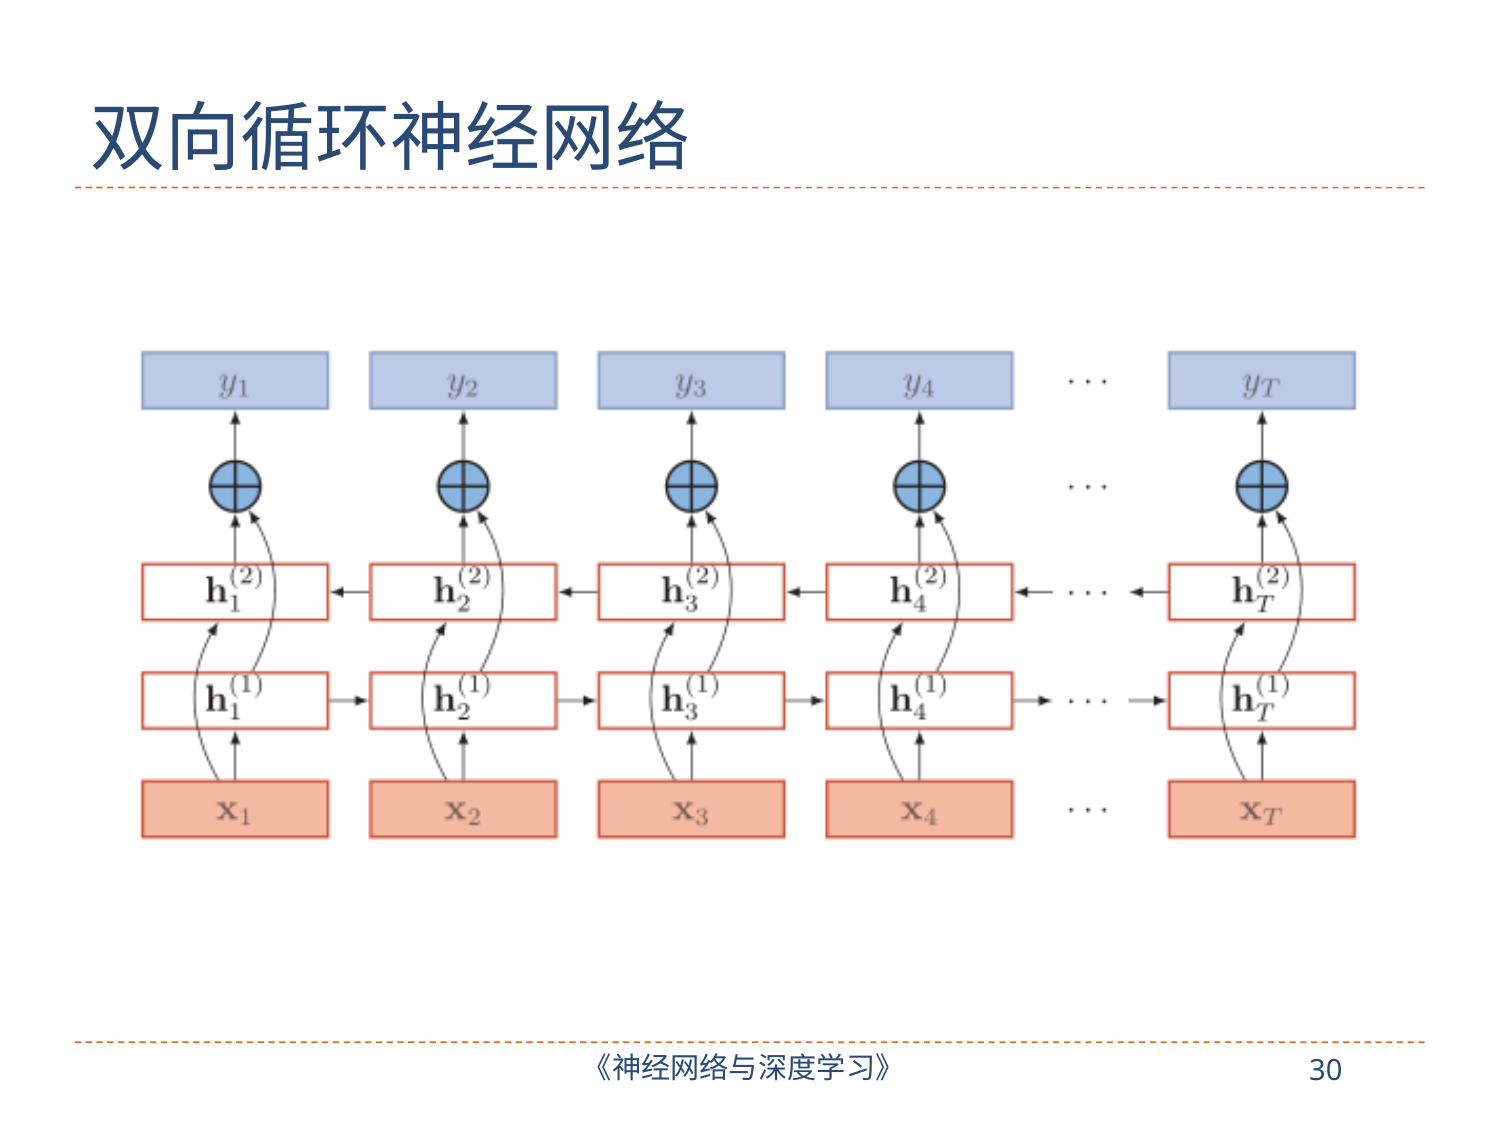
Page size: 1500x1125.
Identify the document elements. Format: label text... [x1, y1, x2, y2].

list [104, 324, 1407, 875]
title 双向循环神经网络 [75, 24, 1425, 188]
